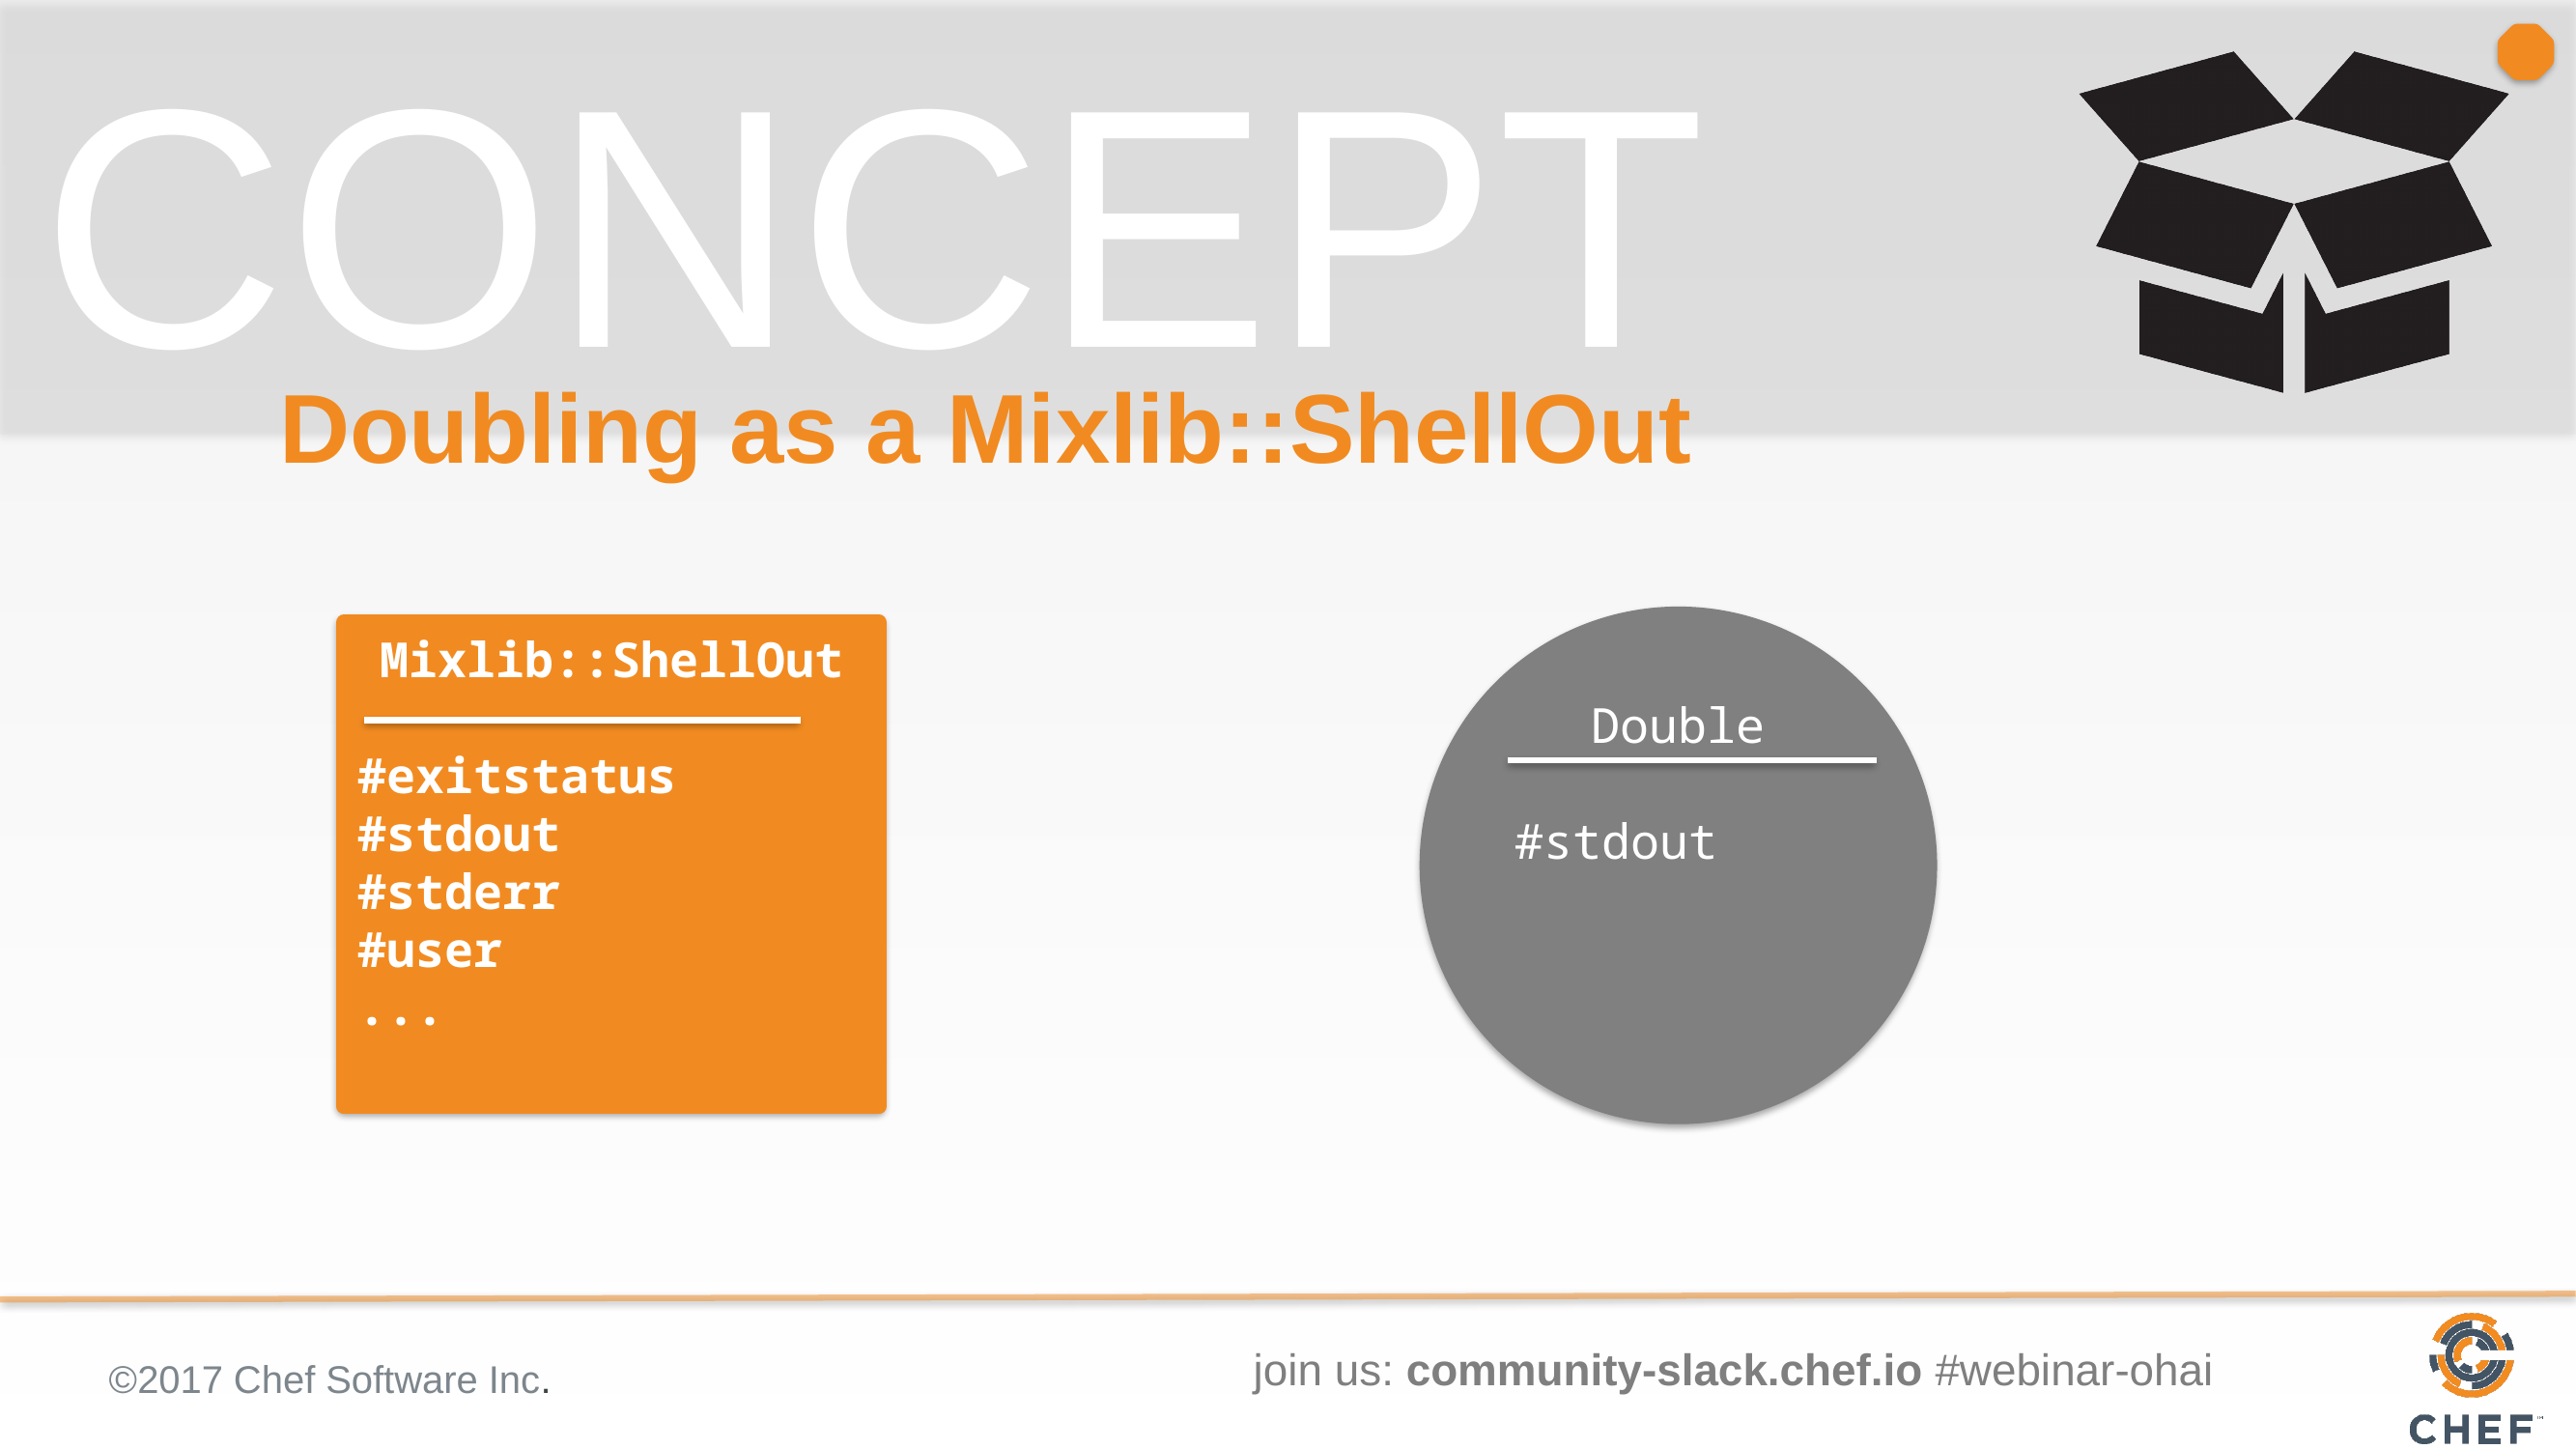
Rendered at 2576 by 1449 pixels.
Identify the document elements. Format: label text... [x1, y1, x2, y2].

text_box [343, 622, 880, 1107]
text_box [2503, 28, 2550, 75]
picture [2399, 1297, 2551, 1449]
text_box Double #stdout [1424, 611, 1933, 1120]
picture [2079, 51, 2509, 399]
title Doubling as a Mixlib::ShellOut [265, 363, 2217, 499]
